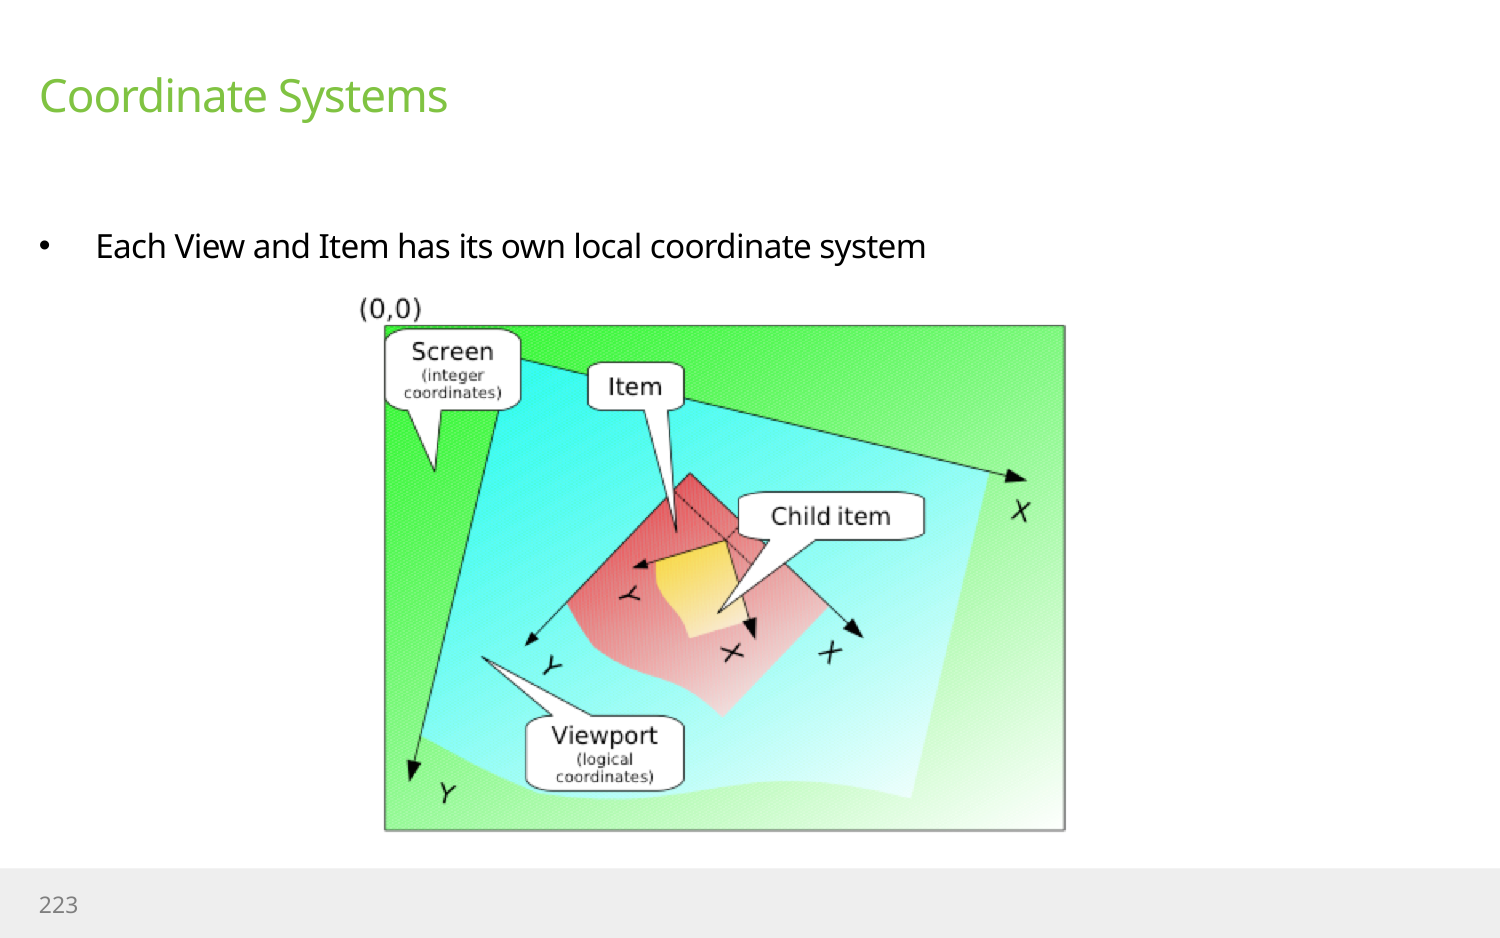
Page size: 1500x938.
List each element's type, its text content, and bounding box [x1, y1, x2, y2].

title Coordinate Systems [39, 66, 1052, 195]
slide_number 223 [39, 892, 410, 921]
picture [344, 290, 1091, 847]
list Each View and Item has its own local coordinate system [39, 224, 1471, 846]
